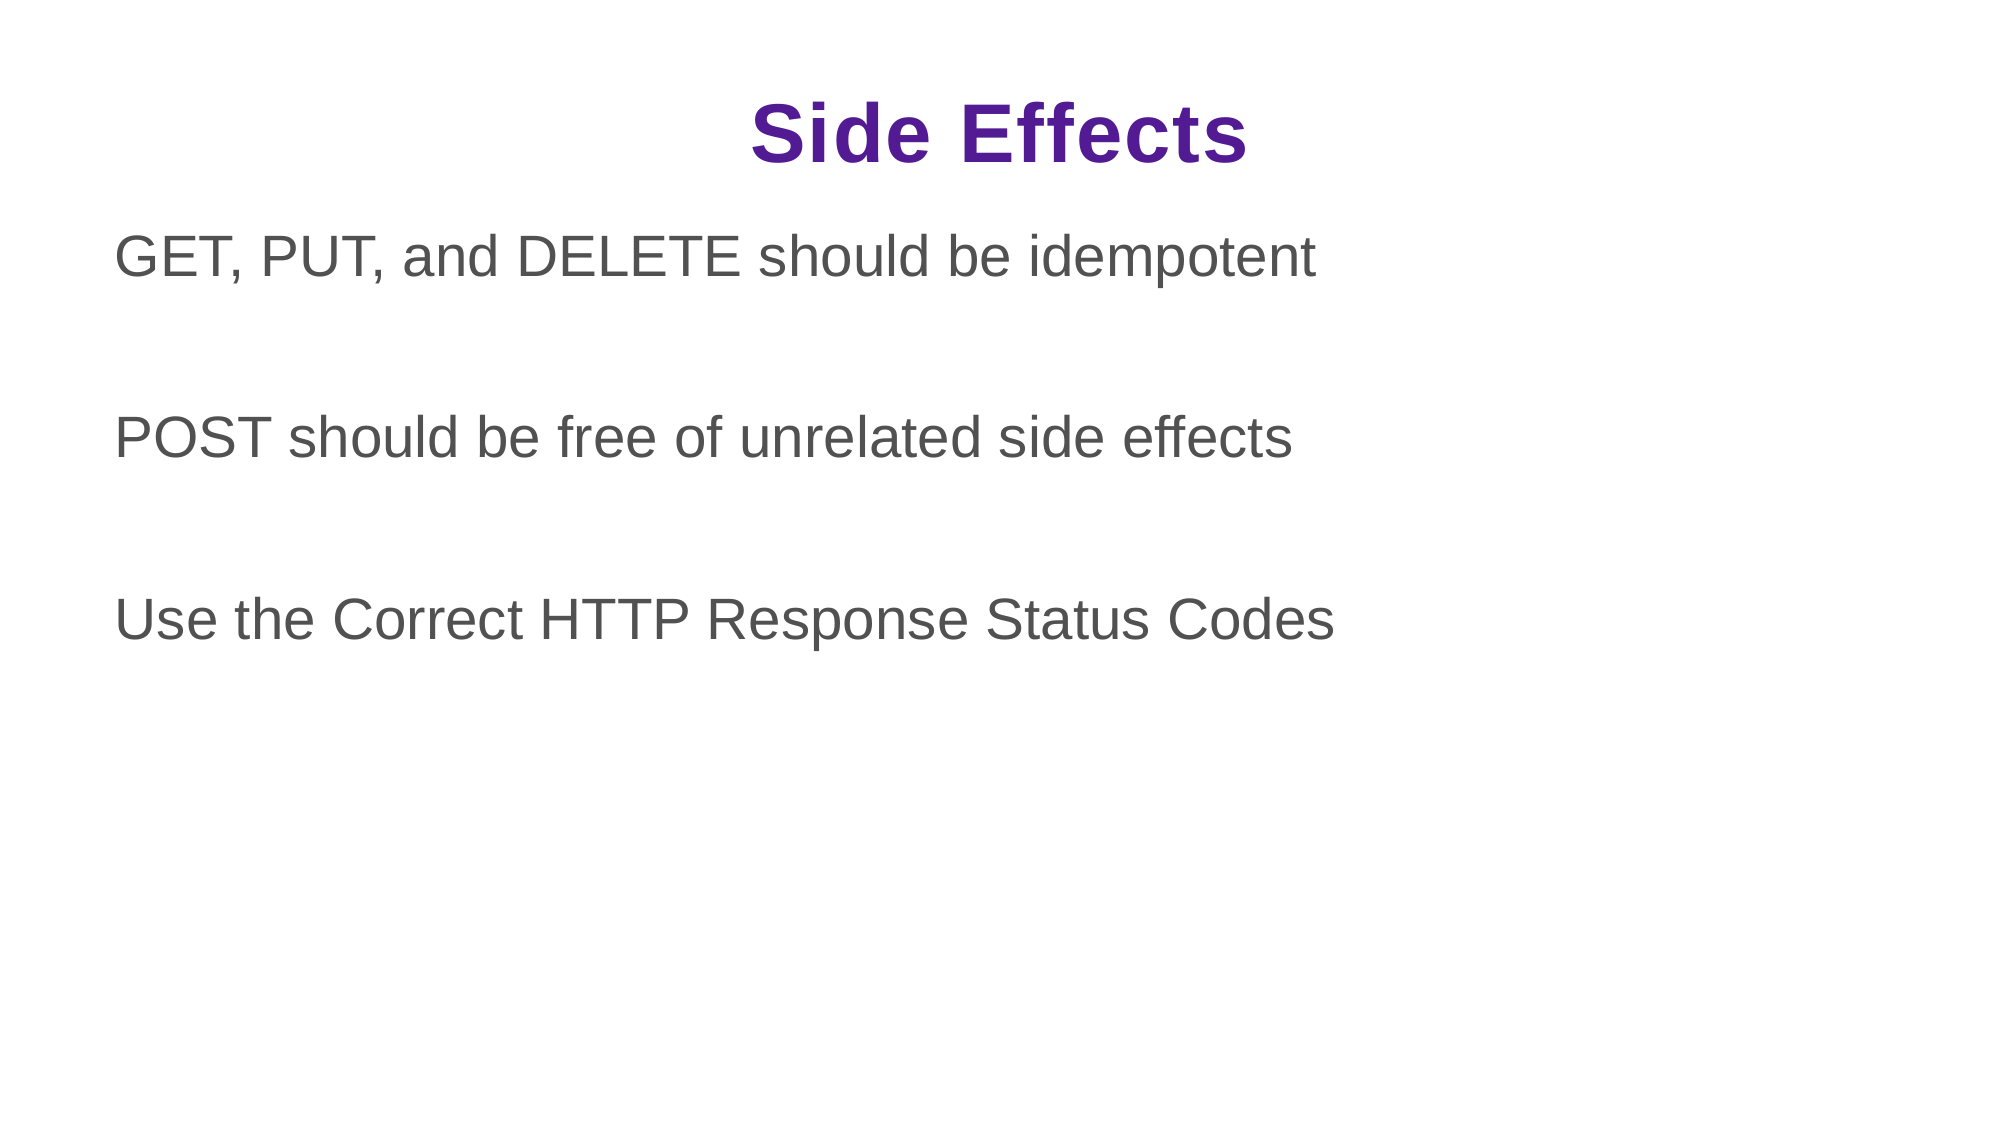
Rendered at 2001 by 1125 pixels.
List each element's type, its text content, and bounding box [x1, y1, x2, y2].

title Side Effects [99, 59, 1900, 210]
list GET, PUT, and DELETE should be idempotent POST should be free of unrelated side effects Use the Correct HTTP Response Status Codes [99, 210, 1900, 984]
